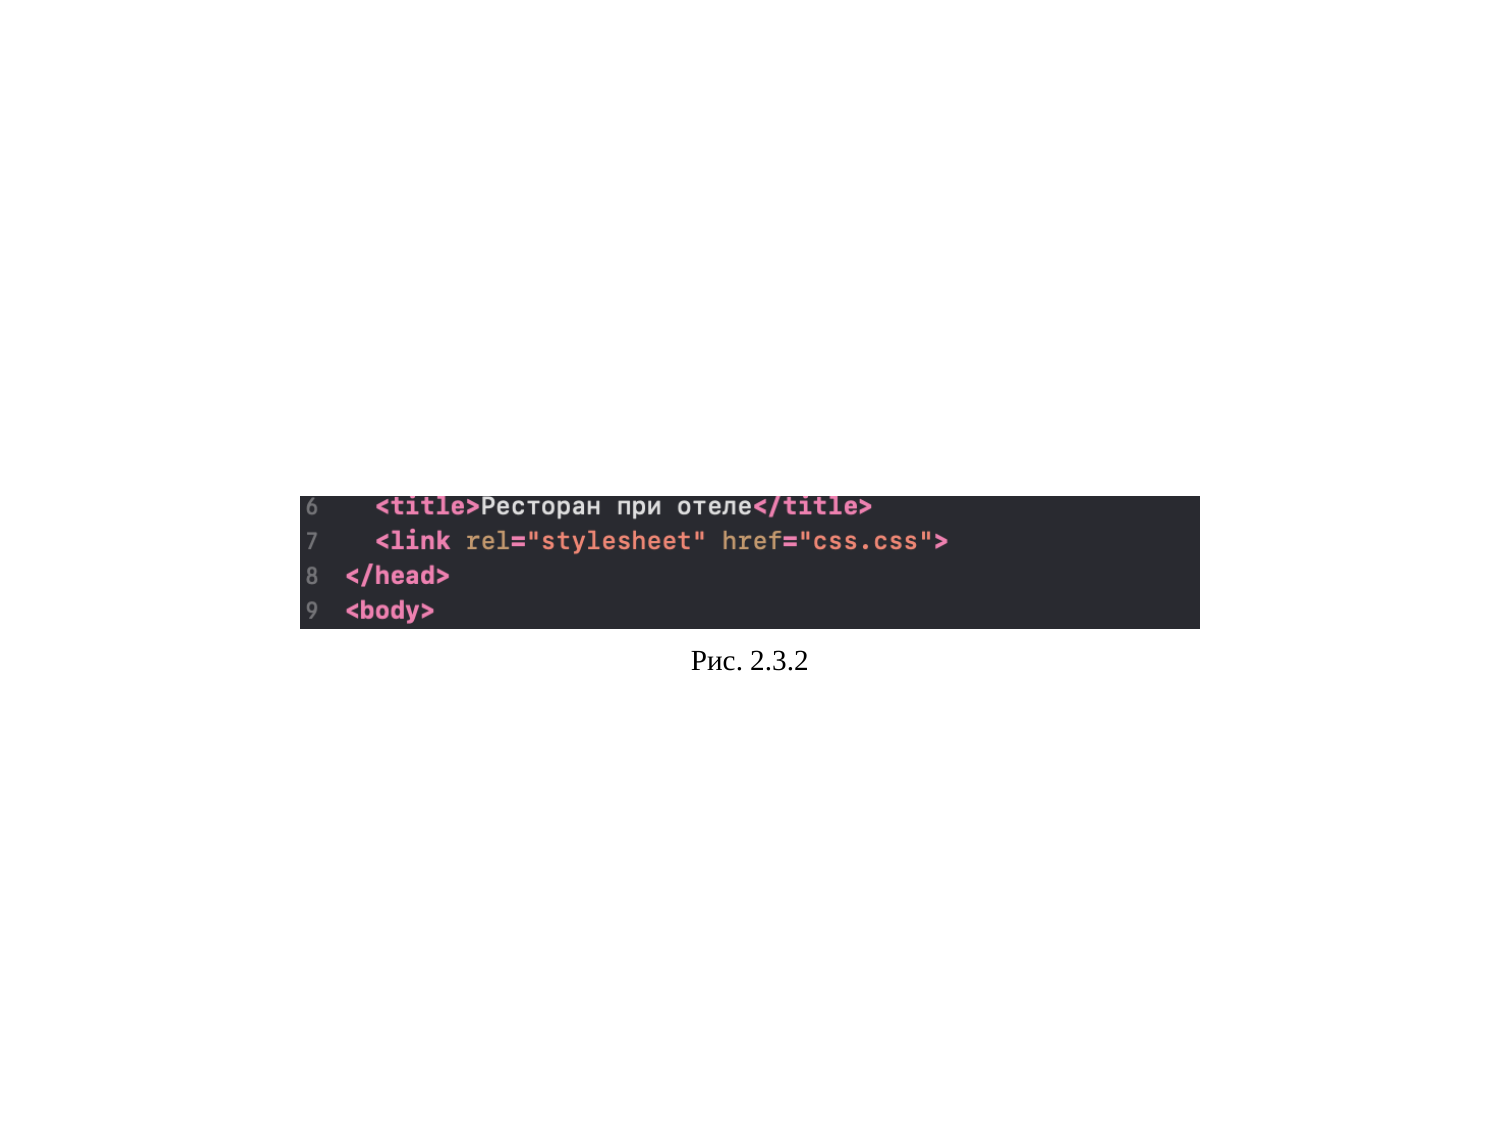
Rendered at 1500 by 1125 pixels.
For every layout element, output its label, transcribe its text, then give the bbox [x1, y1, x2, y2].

text_box Рис. 2.3.2 [374, 637, 1125, 684]
picture [299, 495, 1201, 629]
